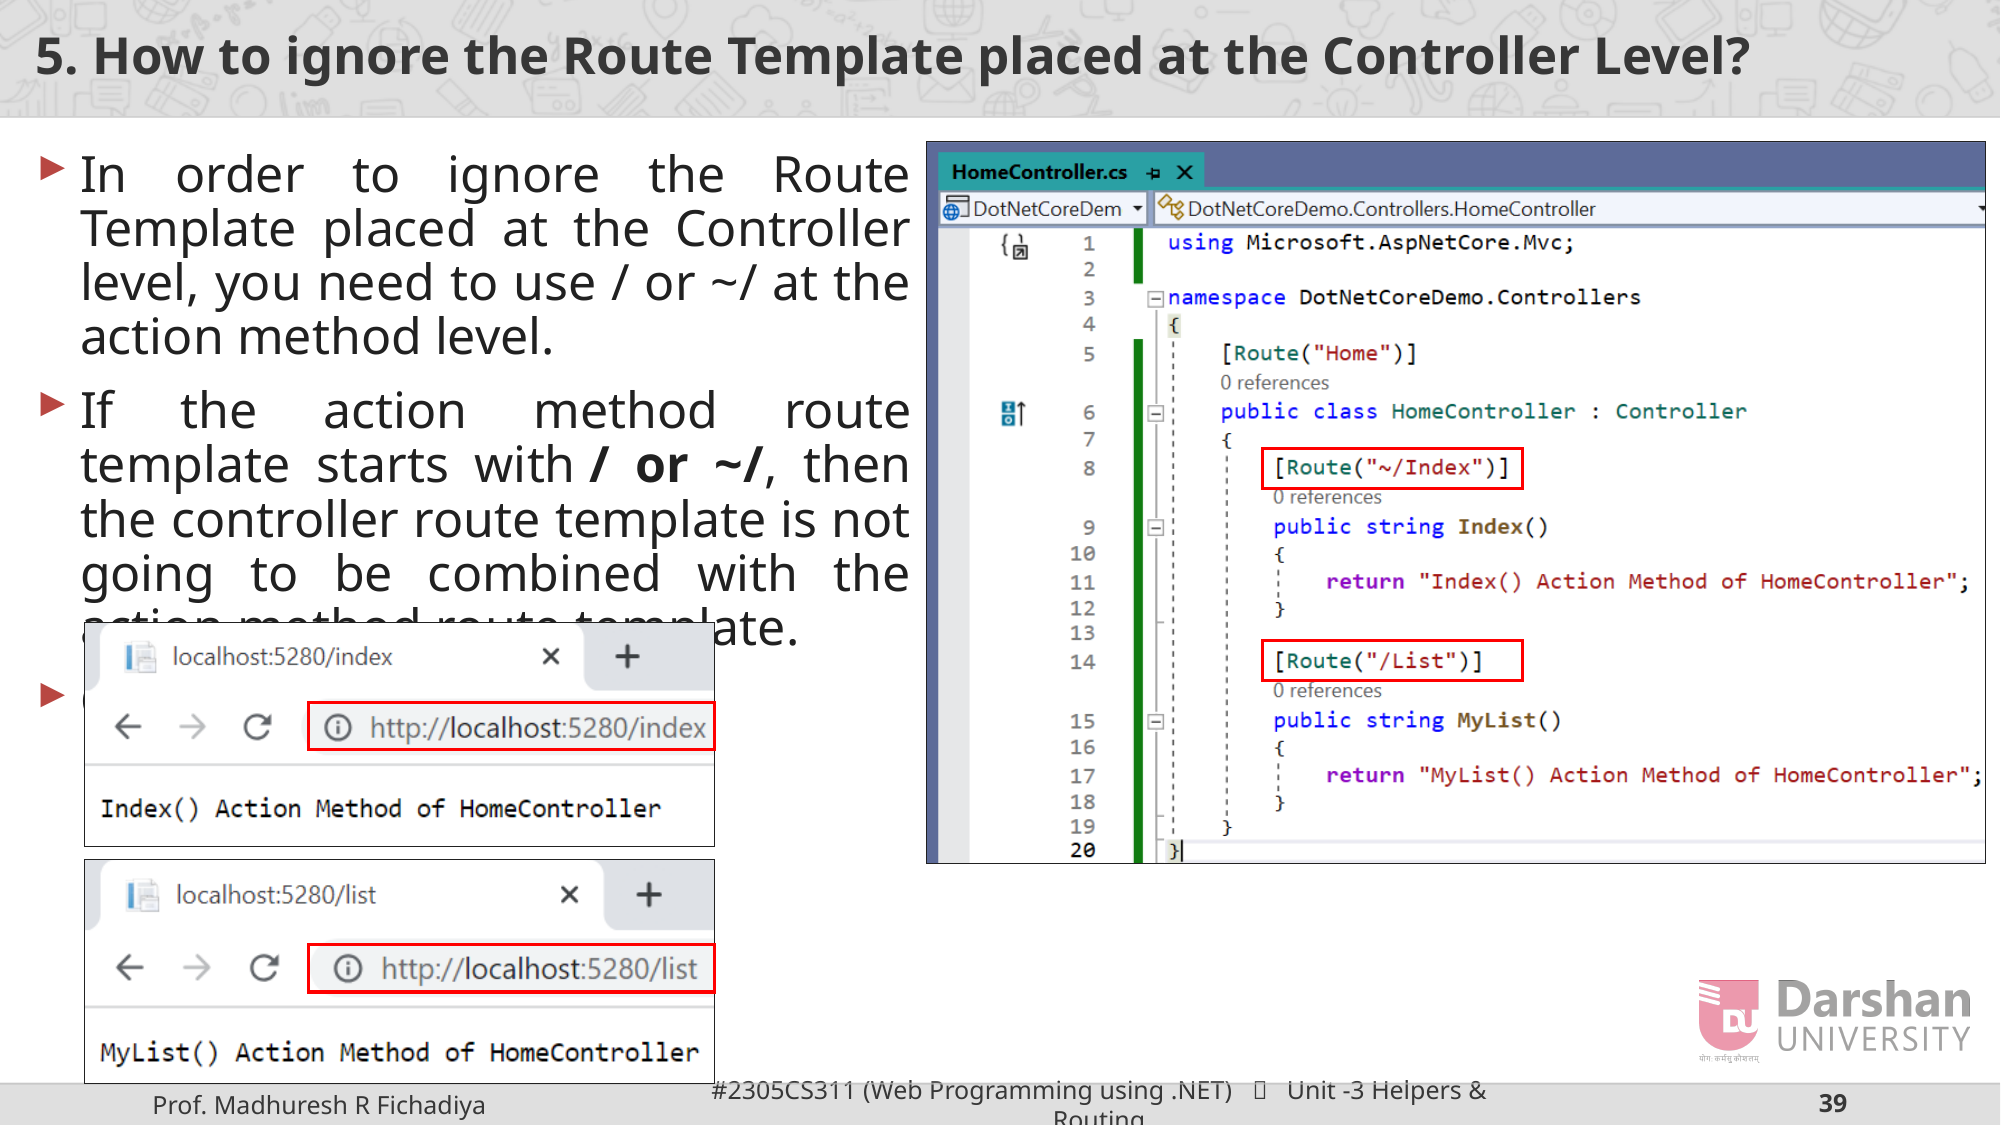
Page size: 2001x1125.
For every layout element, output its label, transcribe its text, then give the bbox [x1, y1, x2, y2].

picture [926, 141, 1986, 864]
title 5. How to ignore the Route Template placed at the Controller Level? [0, 0, 2000, 117]
picture [84, 622, 715, 847]
list In order to ignore the Route Template placed at the Controller level, you need to use / or ~/ at the action method level. If the action method route template starts with / or ~/, then the controller route template is not going to be combined with the action method route template. Output [21, 141, 927, 1059]
picture [84, 859, 715, 1084]
